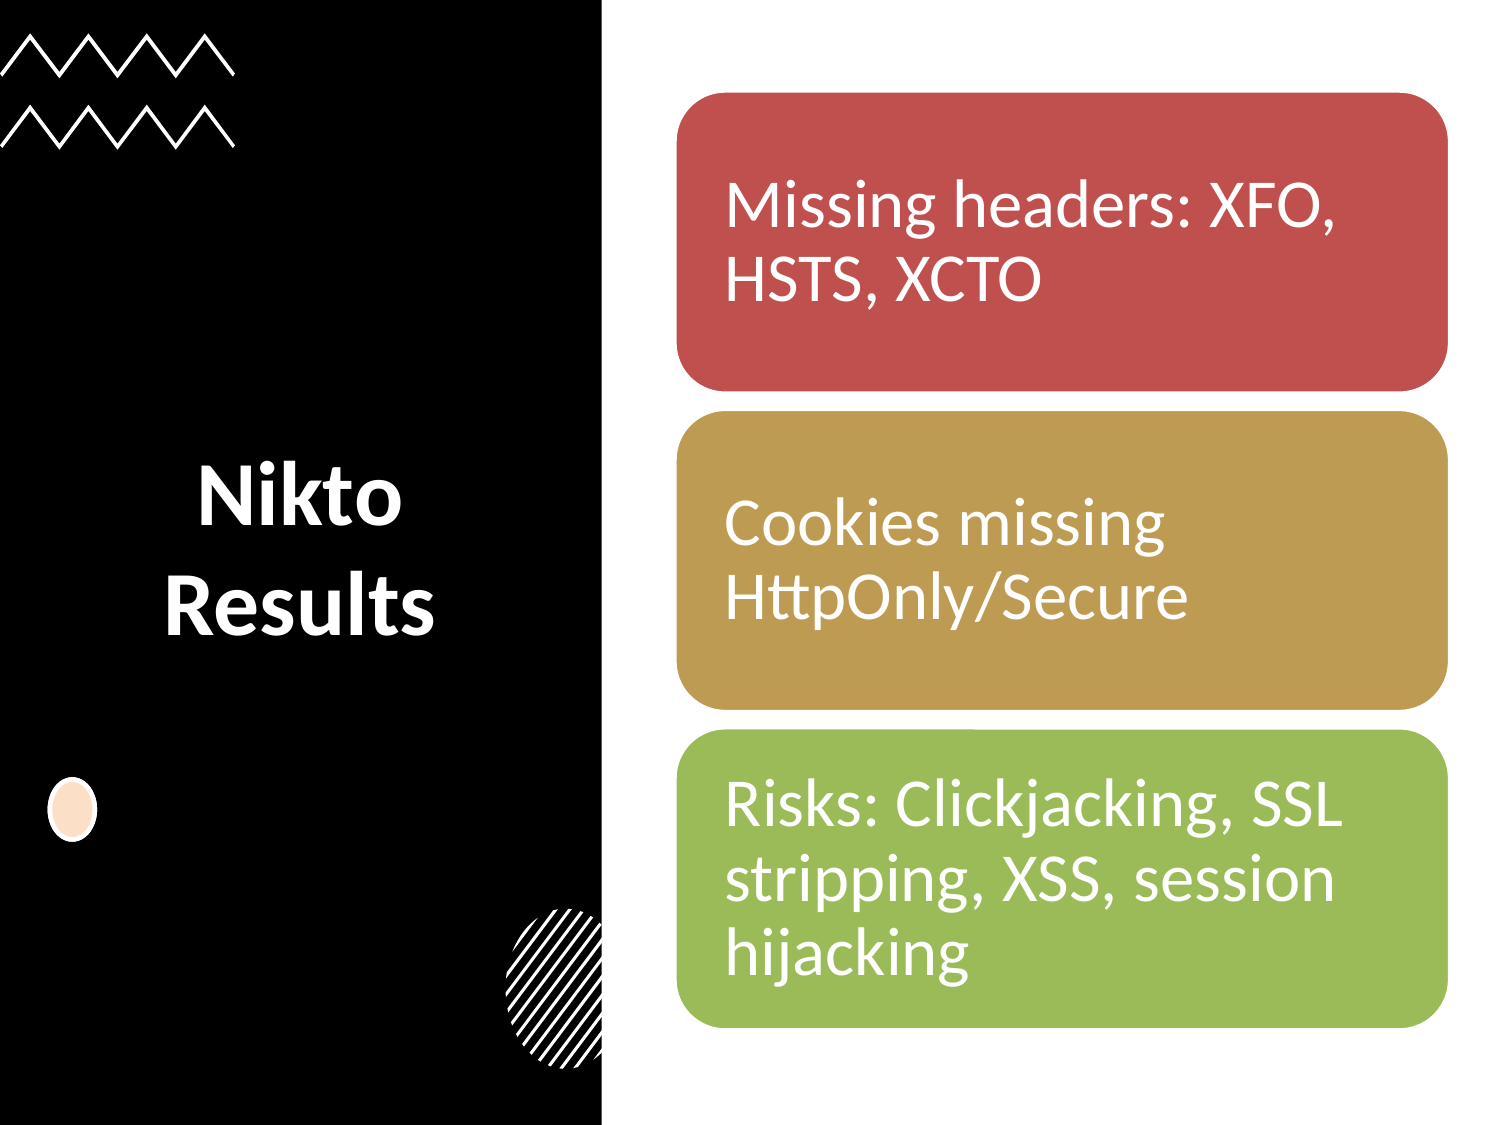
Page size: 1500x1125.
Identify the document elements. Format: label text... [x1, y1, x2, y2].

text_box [0, 33, 236, 150]
title Nikto Results [103, 196, 497, 892]
text_box [47, 777, 97, 842]
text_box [505, 908, 626, 1069]
text_box [0, 0, 604, 1125]
text_box [604, 0, 1500, 1125]
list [674, 78, 1451, 1043]
